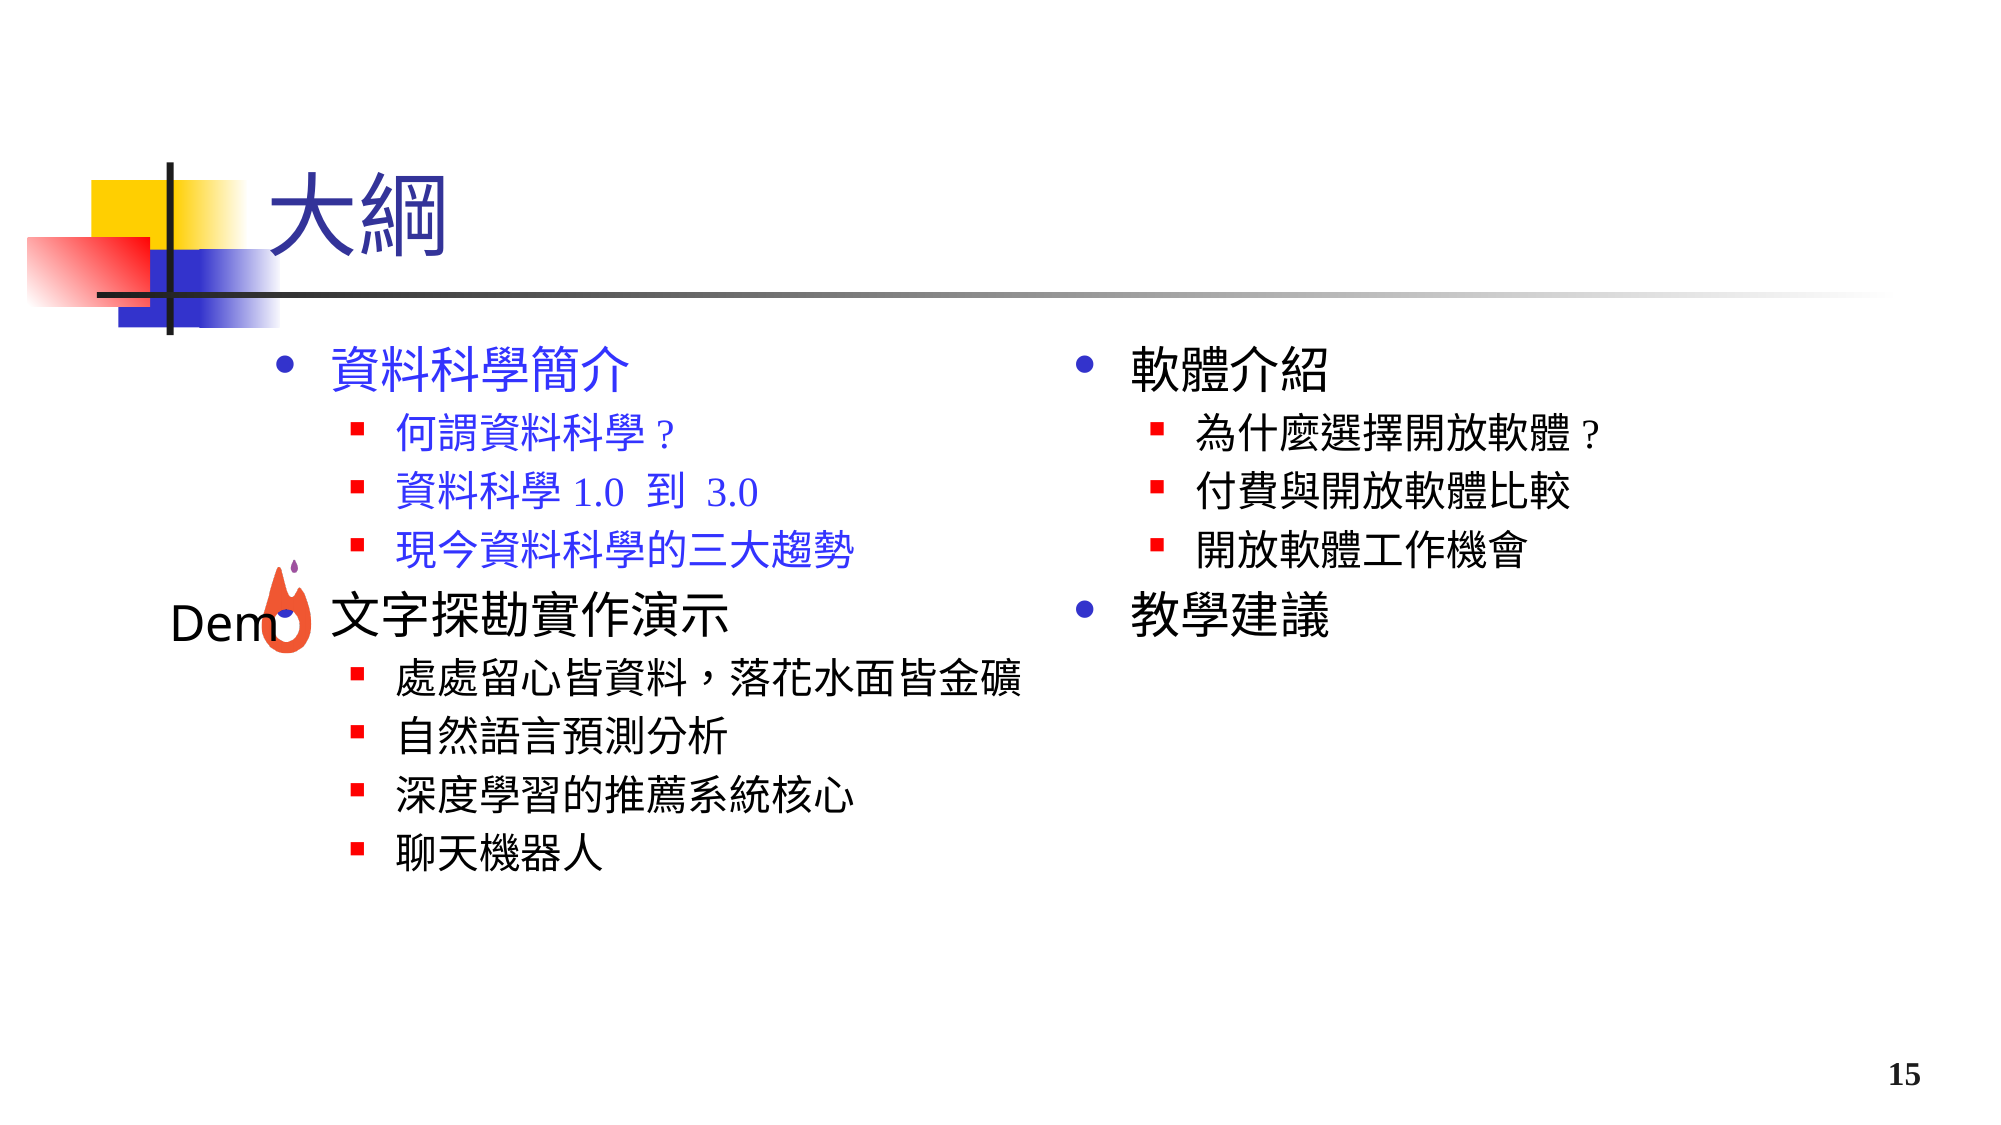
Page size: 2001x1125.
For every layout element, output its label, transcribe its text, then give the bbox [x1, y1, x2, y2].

list 資料科學簡介 何謂資料科學? 資料科學1.0 到 3.0 現今資料科學的三大趨勢 文字探勘實作演示 處處留心皆資料，落花水面皆金礦 自然語言預測分析 深度學習的推薦系統核心 聊天機器人 [258, 331, 1058, 1006]
slide_number 15 [1519, 1025, 1937, 1100]
title 大綱 [251, 35, 1957, 275]
text_box 軟體介紹 為什麼選擇開放軟體? 付費與開放軟體比較 開放軟體工作機會 教學建議 [1058, 330, 1800, 1006]
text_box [146, 557, 330, 671]
